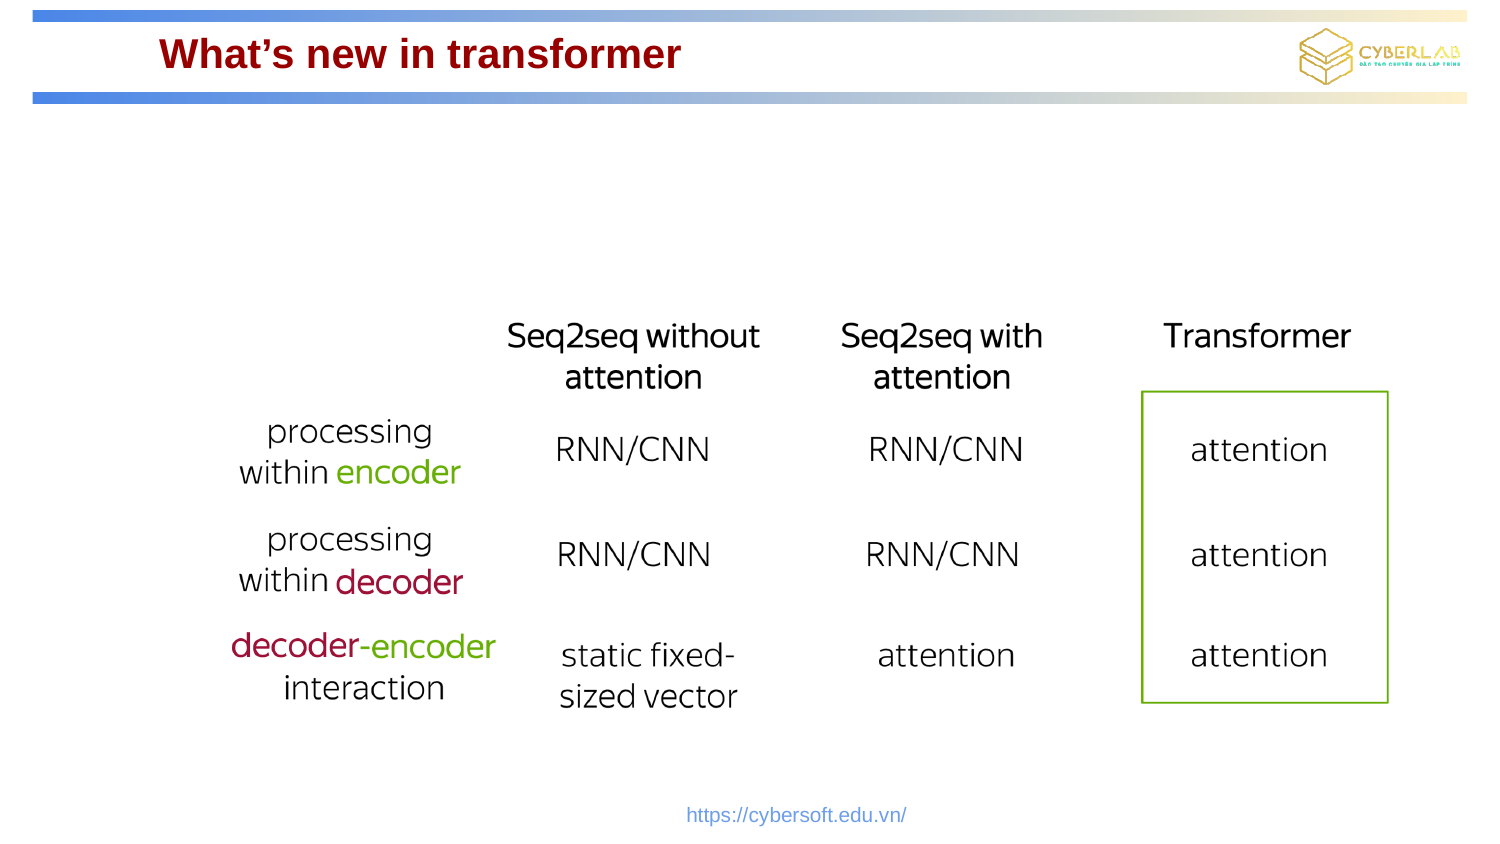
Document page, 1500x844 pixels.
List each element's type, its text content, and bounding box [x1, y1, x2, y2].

picture [1449, 28, 1468, 85]
title What’s new in transformer [144, 12, 1449, 93]
picture [226, 312, 1398, 714]
